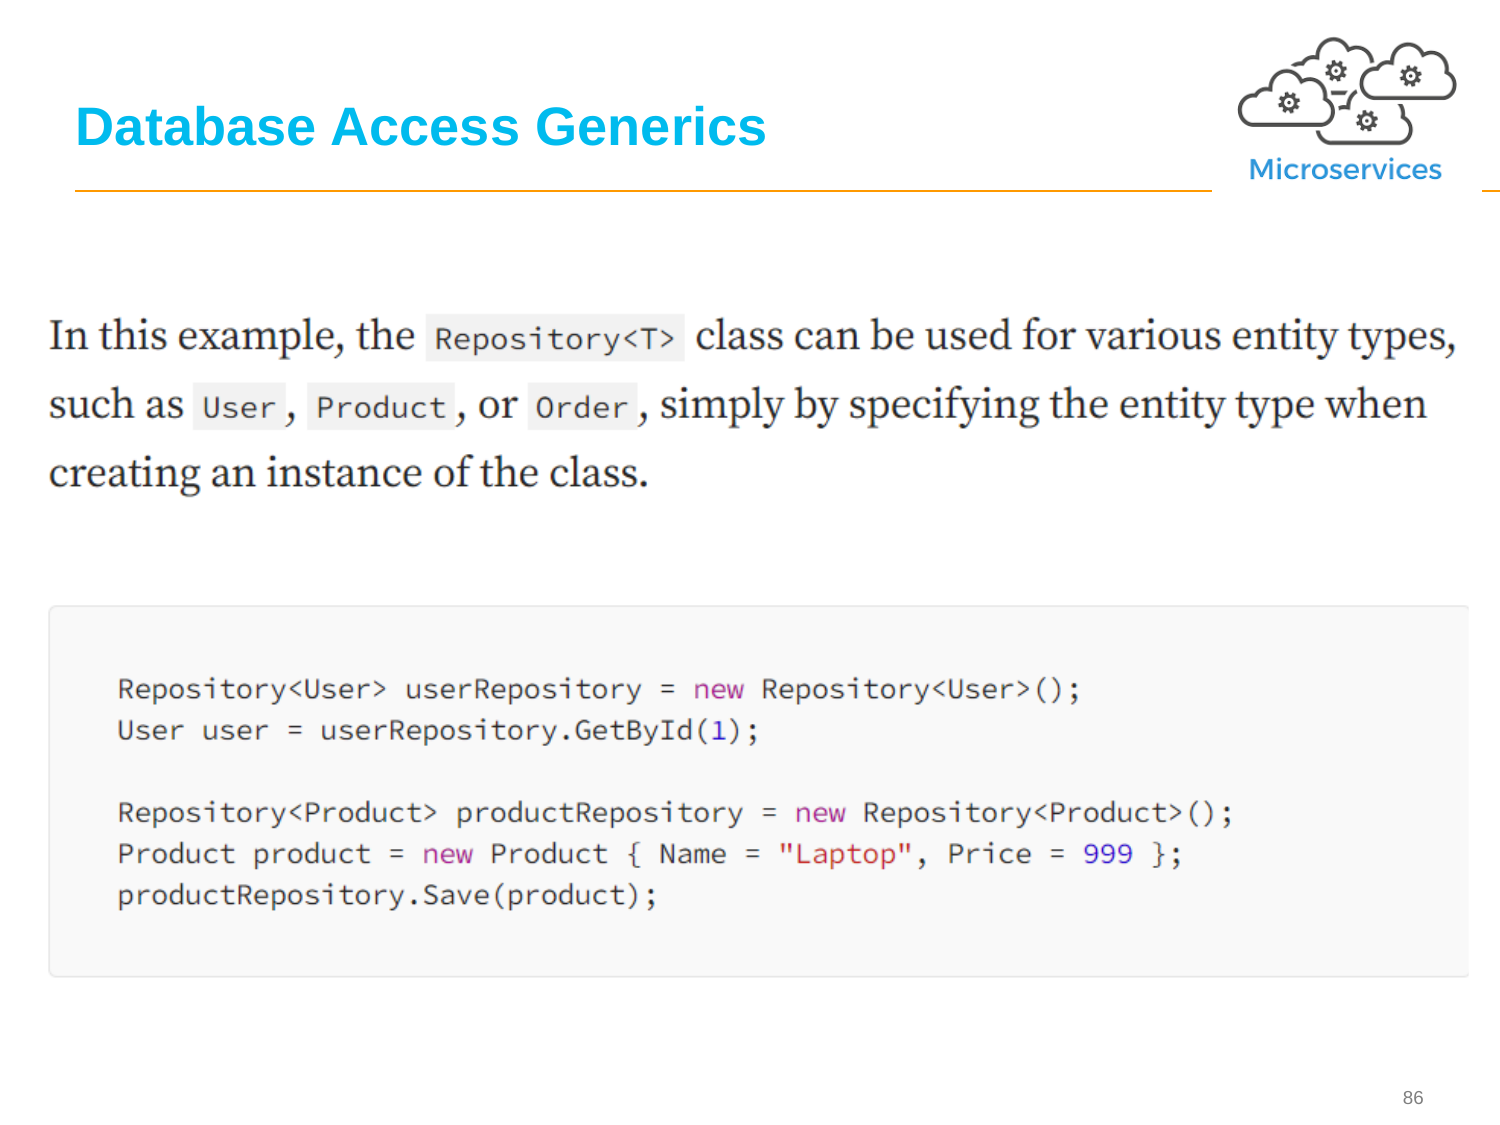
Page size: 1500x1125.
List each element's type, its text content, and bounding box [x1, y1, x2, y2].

picture [1212, 1, 1482, 203]
title Database Access Generics [75, 27, 1422, 157]
picture [30, 299, 1469, 993]
